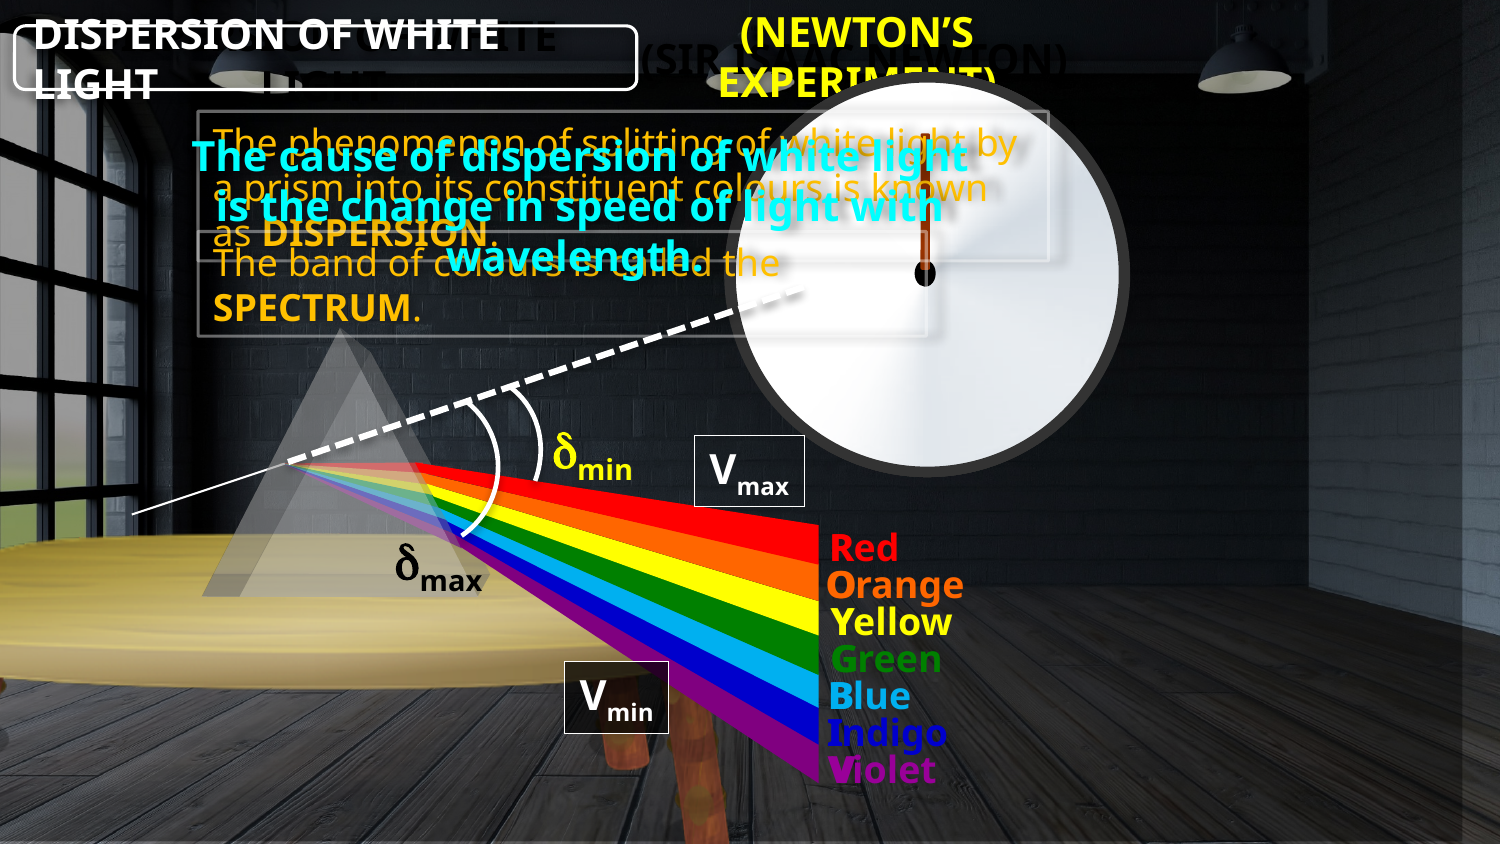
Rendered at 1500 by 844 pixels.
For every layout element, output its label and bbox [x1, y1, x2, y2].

text_box [608, 23, 1106, 90]
text_box [287, 285, 809, 463]
picture [0, 0, 1500, 844]
text_box [201, 327, 409, 598]
text_box [811, 516, 876, 800]
text_box [131, 463, 196, 515]
text_box [414, 462, 819, 784]
text_box [12, 25, 604, 92]
